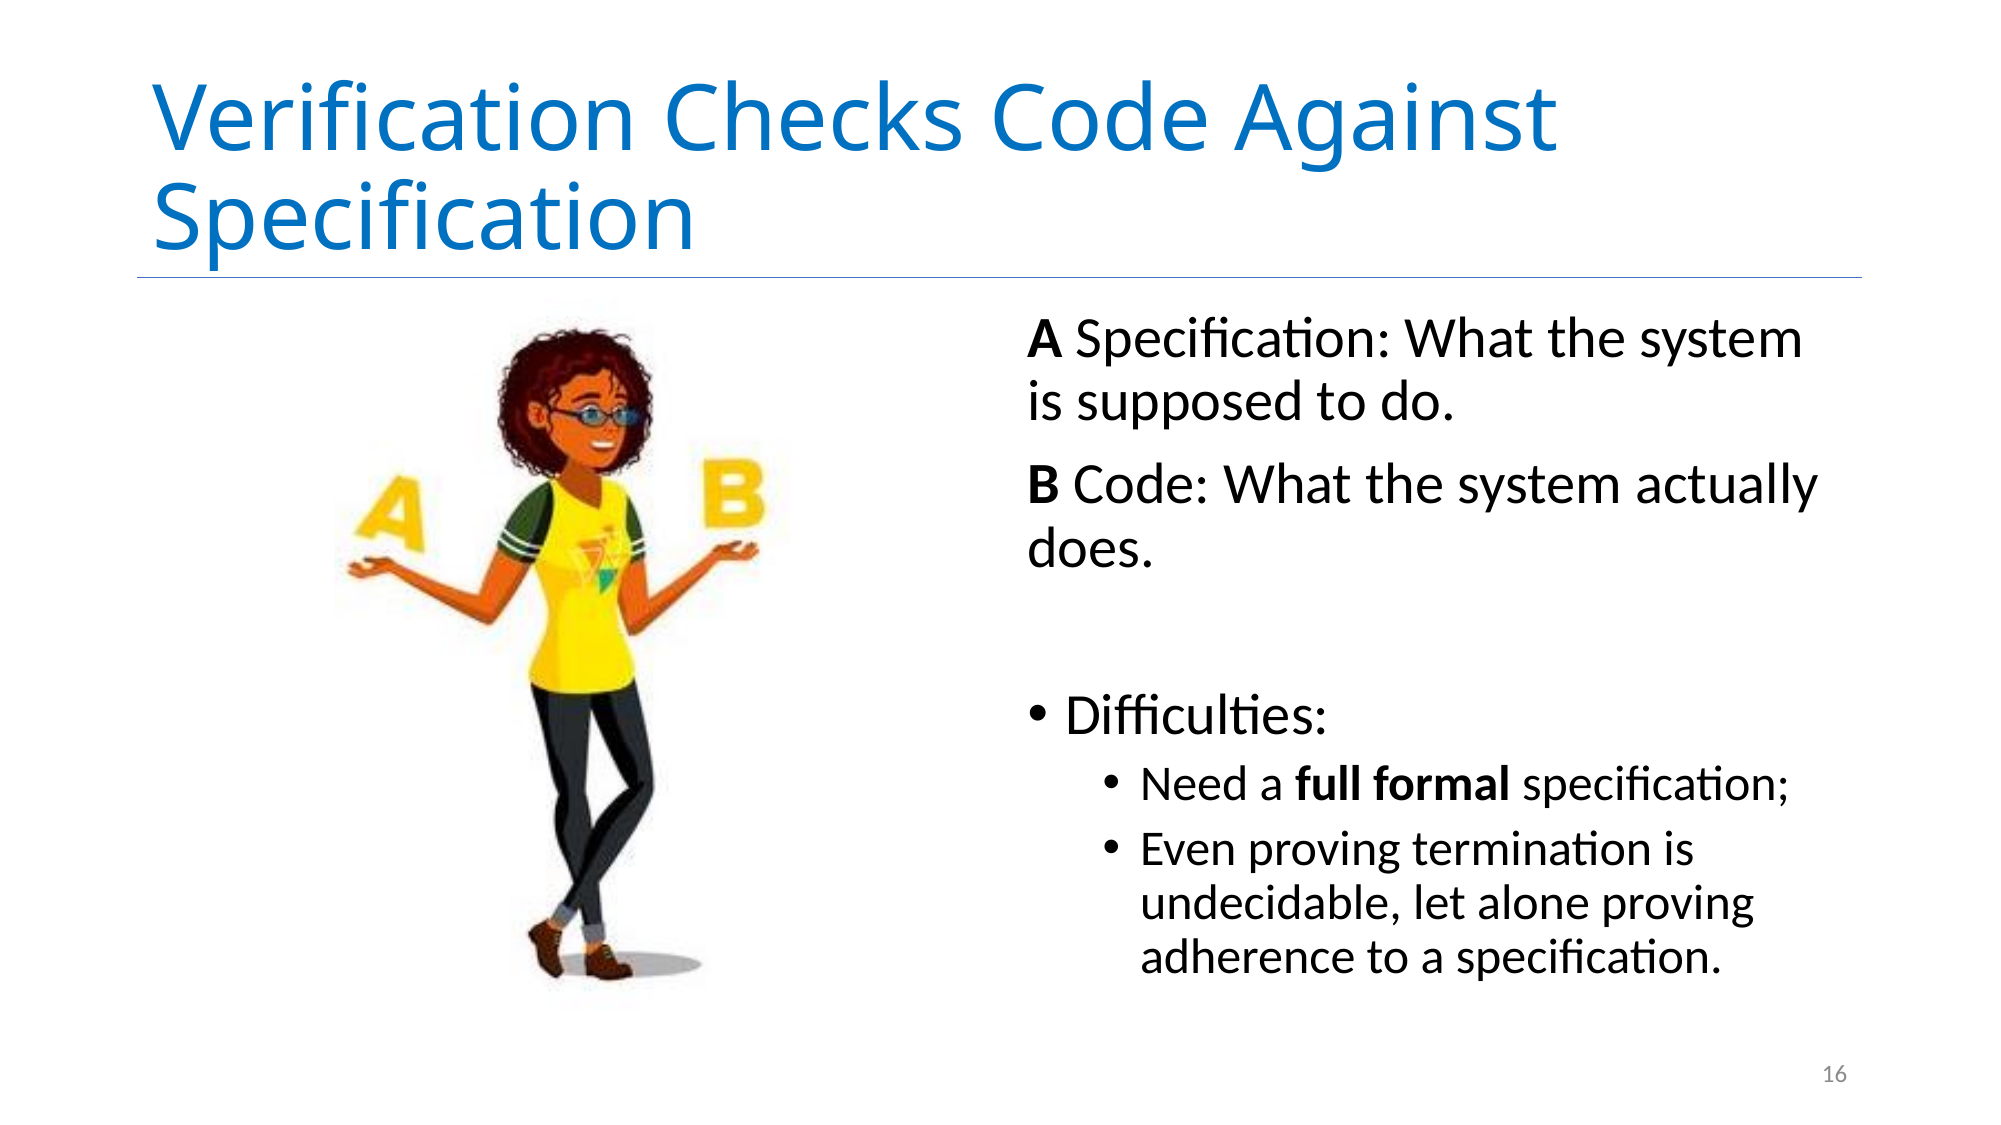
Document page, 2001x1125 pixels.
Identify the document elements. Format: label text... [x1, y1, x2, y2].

title Verification Checks Code Against Specification [137, 59, 1863, 278]
slide_number 16 [1412, 1042, 1863, 1103]
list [334, 299, 791, 1014]
list A Specification: What the system is supposed to do. B Code: What the system actually does. Difficulties: Need a full formal specification; Even proving termination is undecidable, let alone proving adherence to a specification. [1012, 299, 1863, 1014]
